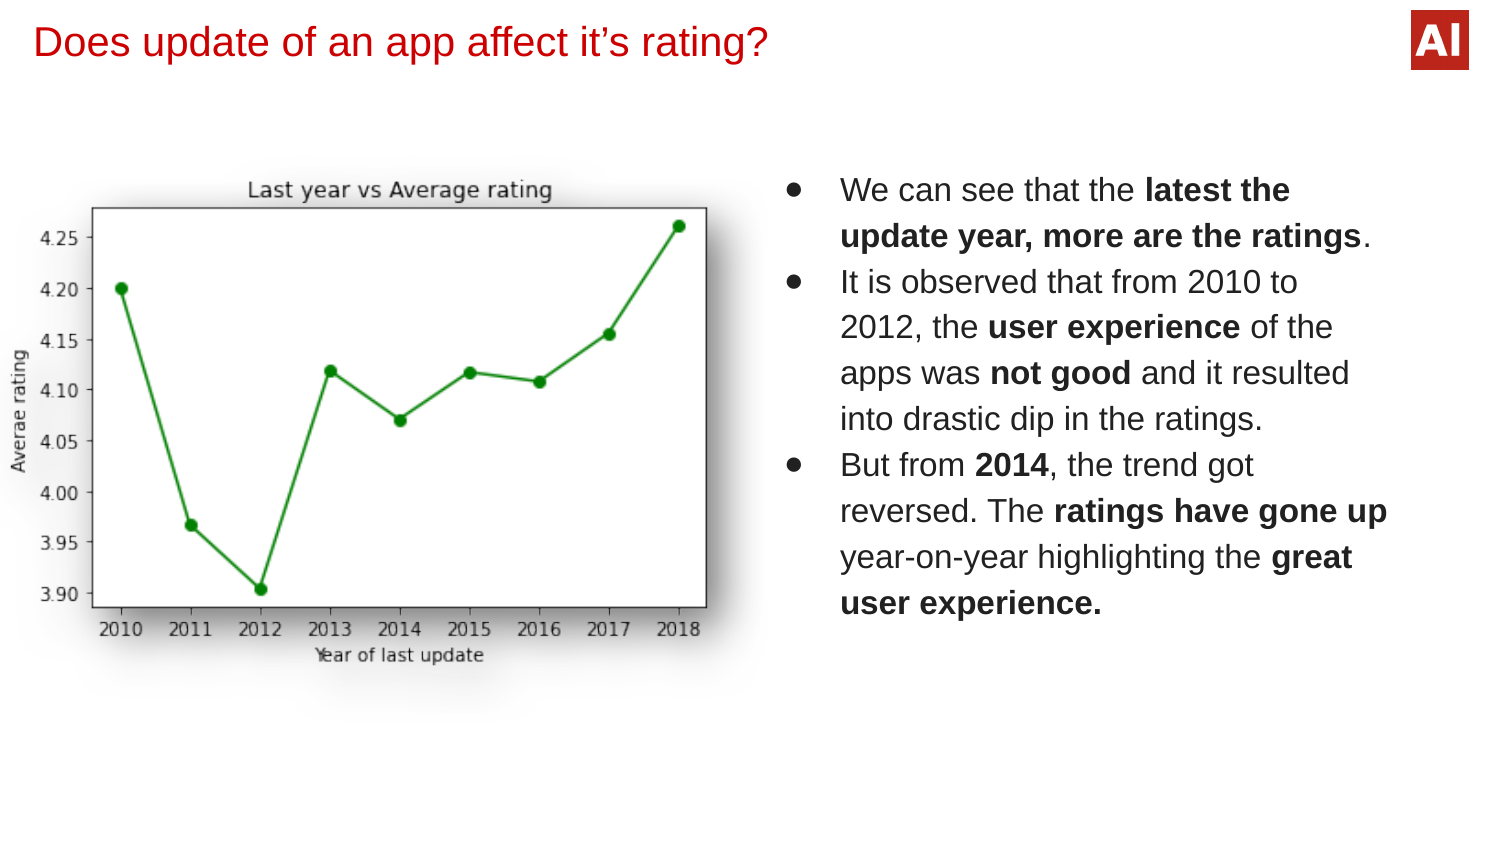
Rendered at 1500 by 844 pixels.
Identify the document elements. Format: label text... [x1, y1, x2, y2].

list We can see that the latest the update year, more are the ratings. It is observed that from 2010 to 2012, the user experience of the apps was not good and it resulted into drastic dip in the ratings. But from 2014, the trend got reversed. The ratings have gone up year-on-year highlighting the great user experience. [750, 107, 1404, 735]
title Does update of an app affect it’s rating? [18, 0, 1001, 94]
picture [0, 166, 719, 677]
picture [1411, 10, 1469, 70]
